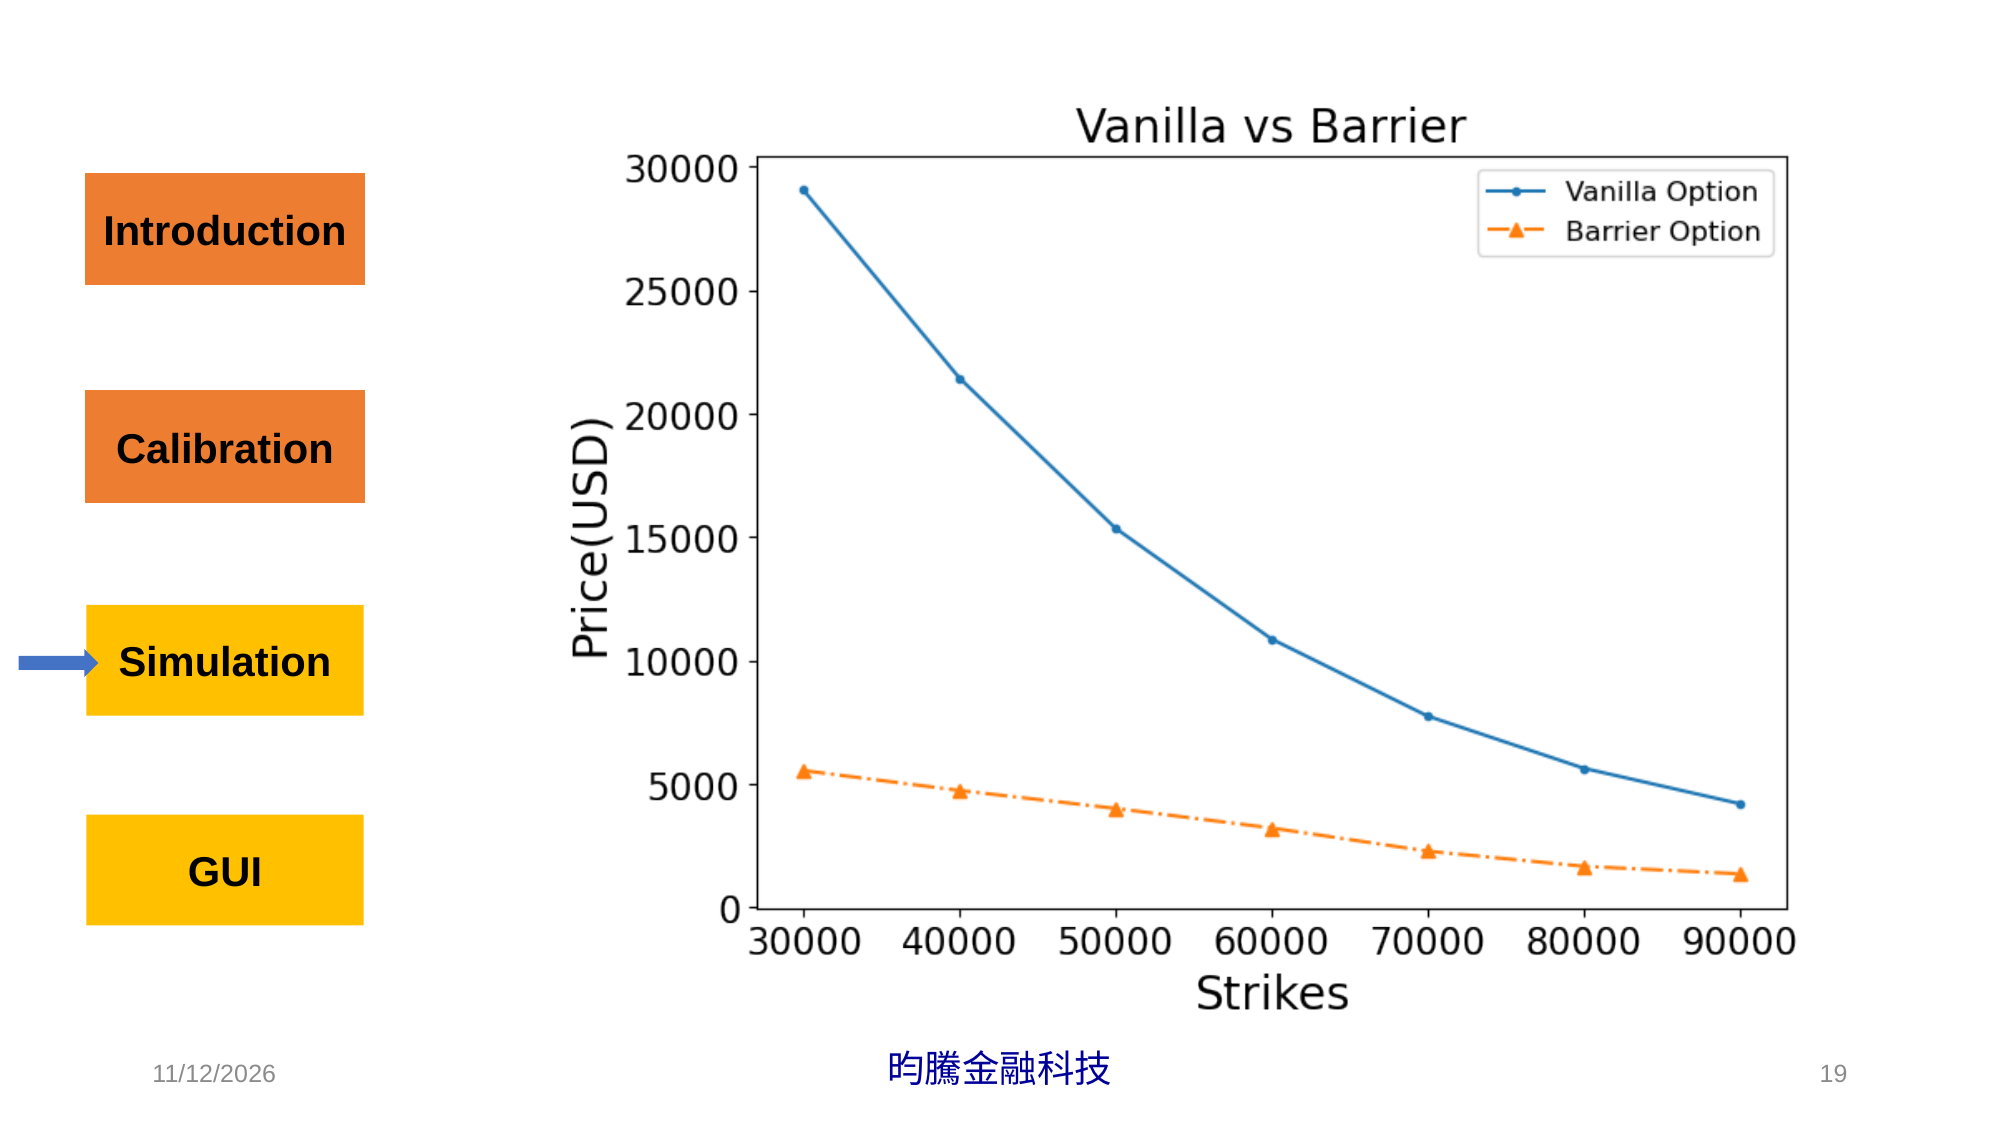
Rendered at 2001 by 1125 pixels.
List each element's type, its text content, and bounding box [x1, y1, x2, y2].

picture [551, 89, 1815, 1035]
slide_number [137, 1042, 588, 1103]
slide_number 19 [1412, 1042, 1863, 1103]
text_box [17, 646, 100, 680]
footer 昀騰金融科技 [662, 1042, 1338, 1103]
